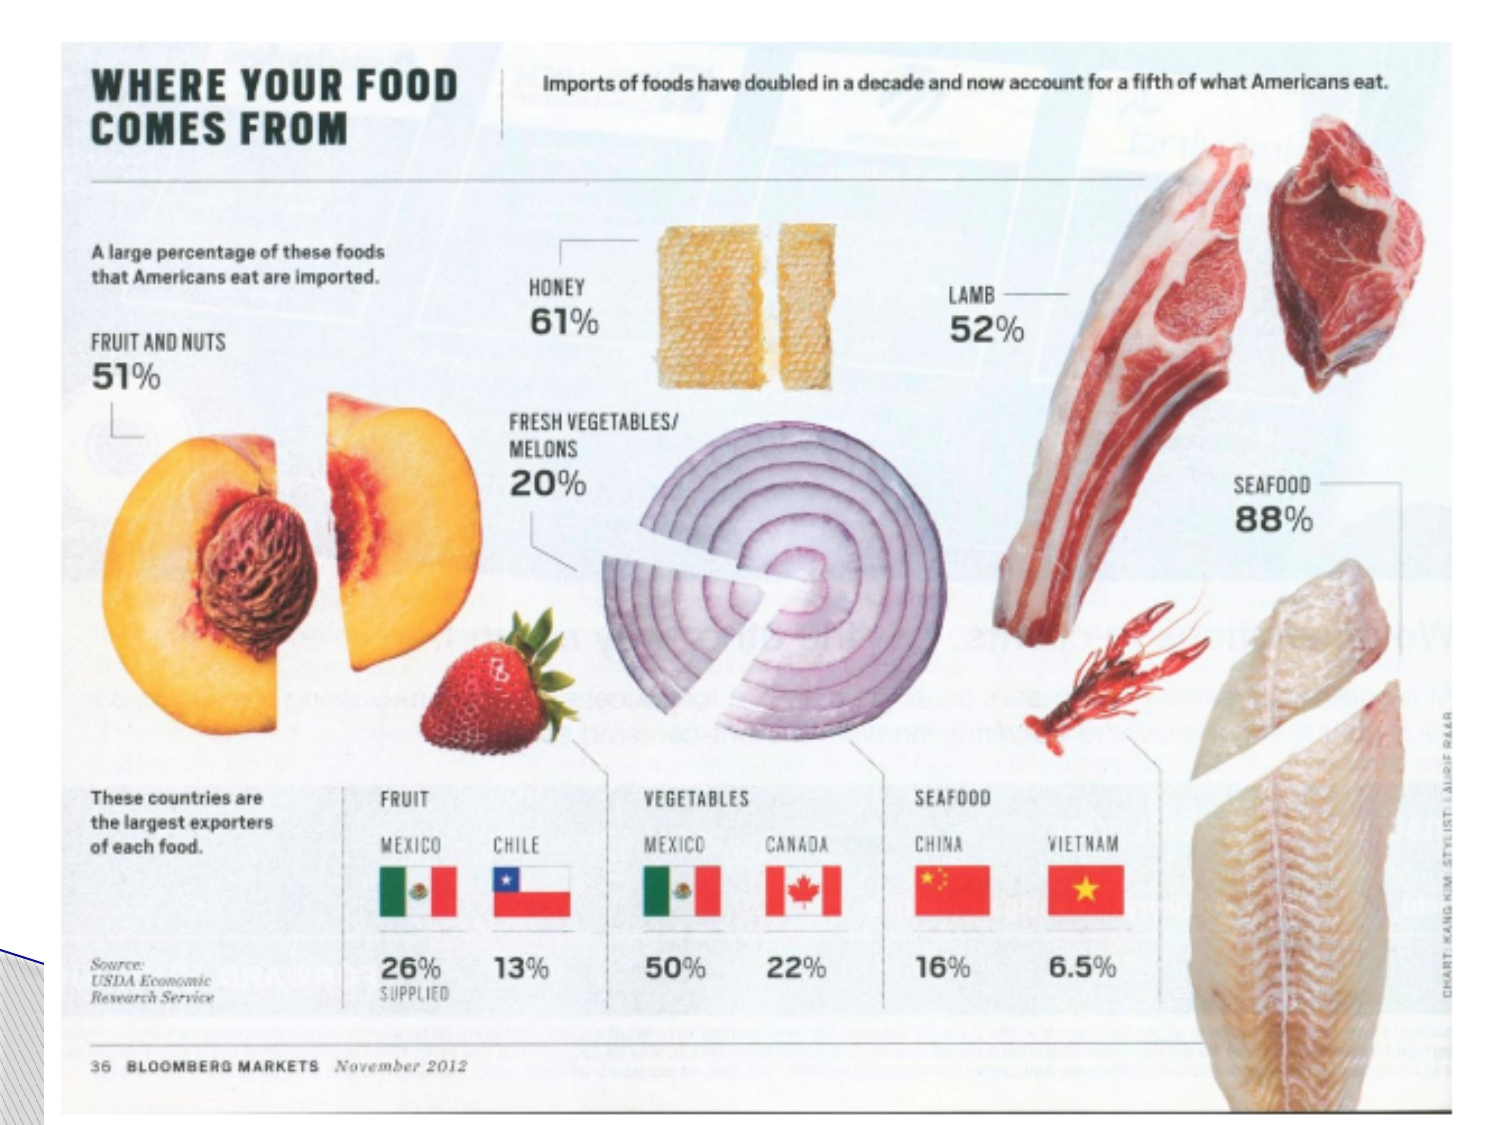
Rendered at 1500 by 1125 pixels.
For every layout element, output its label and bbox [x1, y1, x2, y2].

list [0, 20, 1500, 1125]
